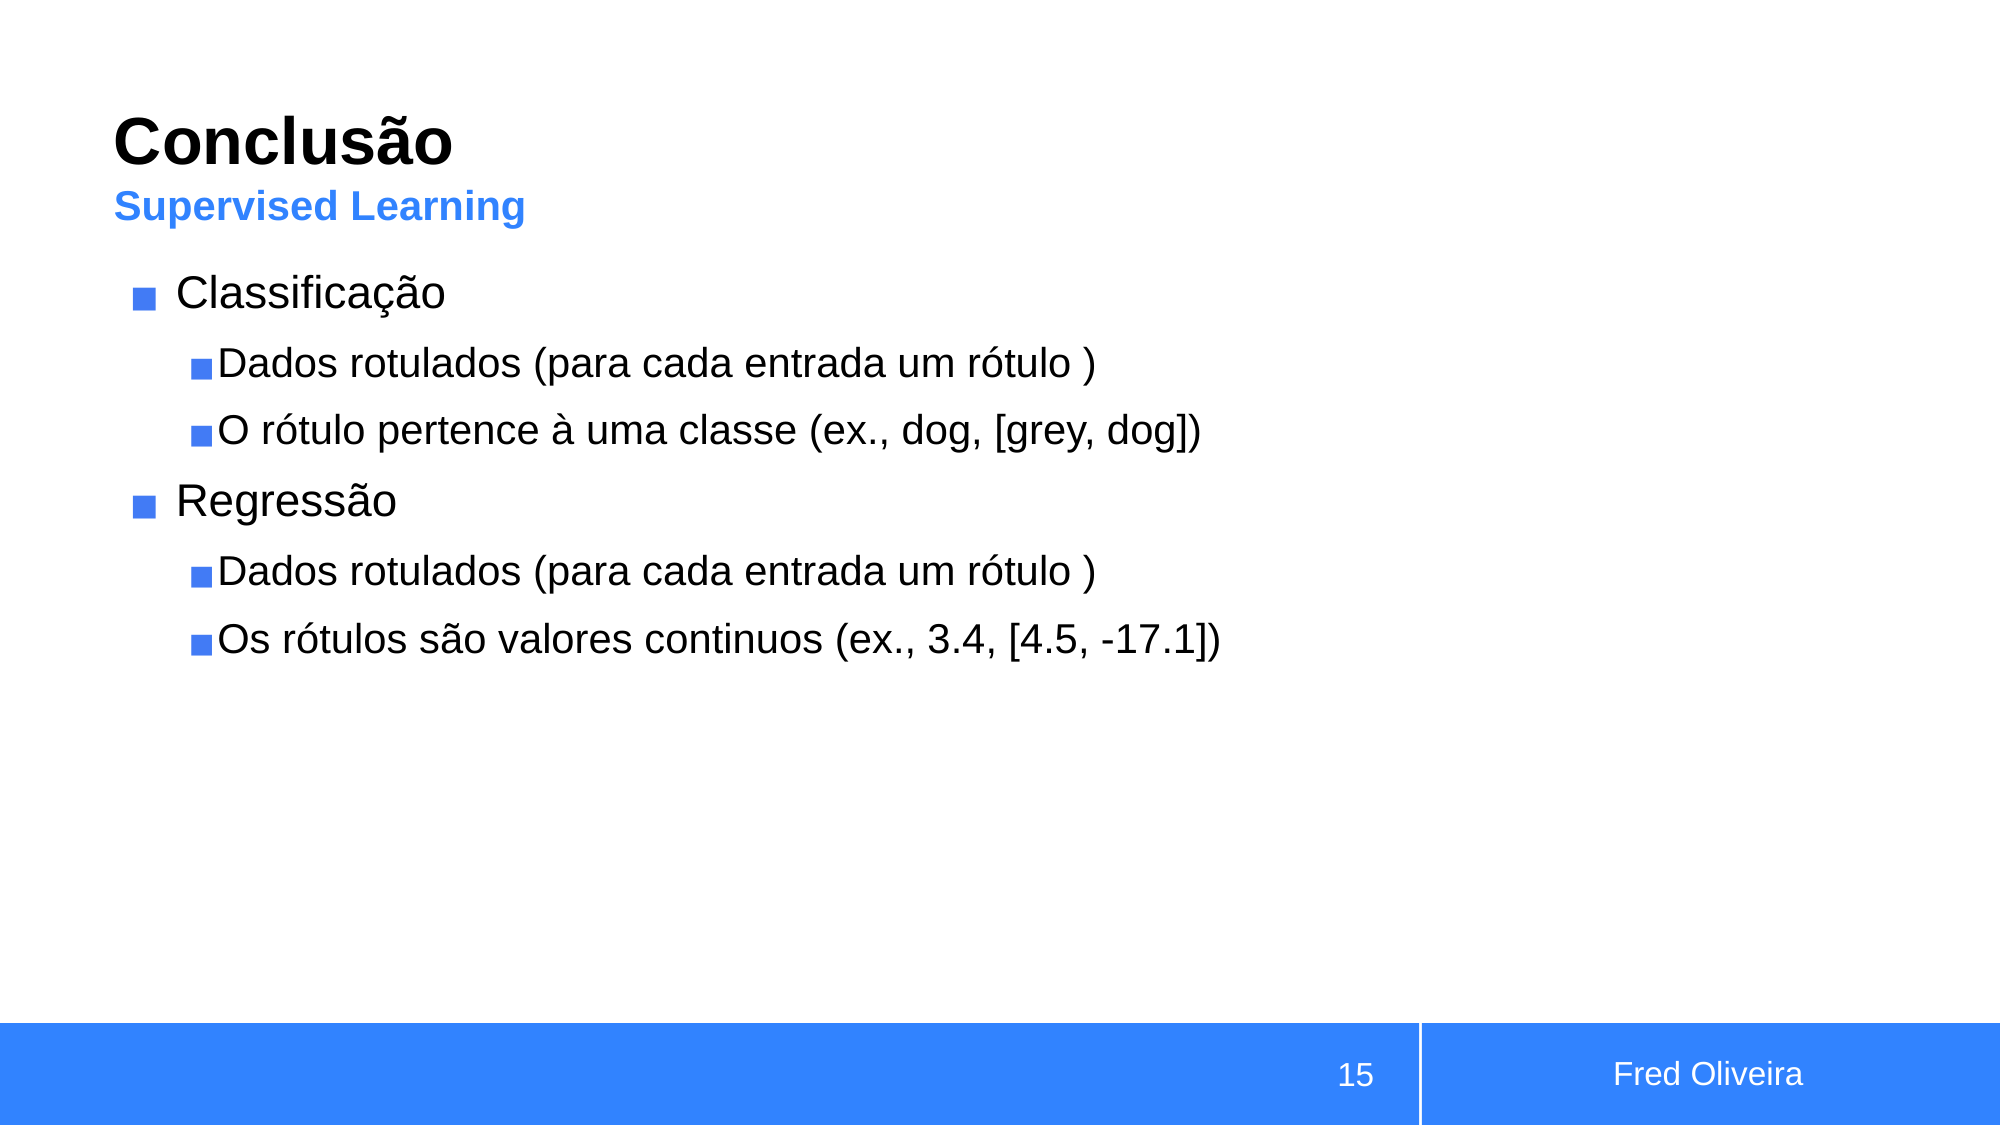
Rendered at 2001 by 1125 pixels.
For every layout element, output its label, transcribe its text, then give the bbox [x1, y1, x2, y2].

list Classificação Dados rotulados (para cada entrada um rótulo ) O rótulo pertence à uma classe (ex., dog, [grey, dog]) Regressão Dados rotulados (para cada entrada um rótulo ) Os rótulos são valores continuos (ex., 3.4, [4.5, -17.1]) [114, 262, 1420, 1006]
title Conclusão [114, 19, 1420, 178]
slide_number ‹#› [1260, 1043, 1390, 1104]
footer Fred Oliveira [1442, 1042, 1975, 1102]
list Supervised Learning [114, 178, 1420, 262]
